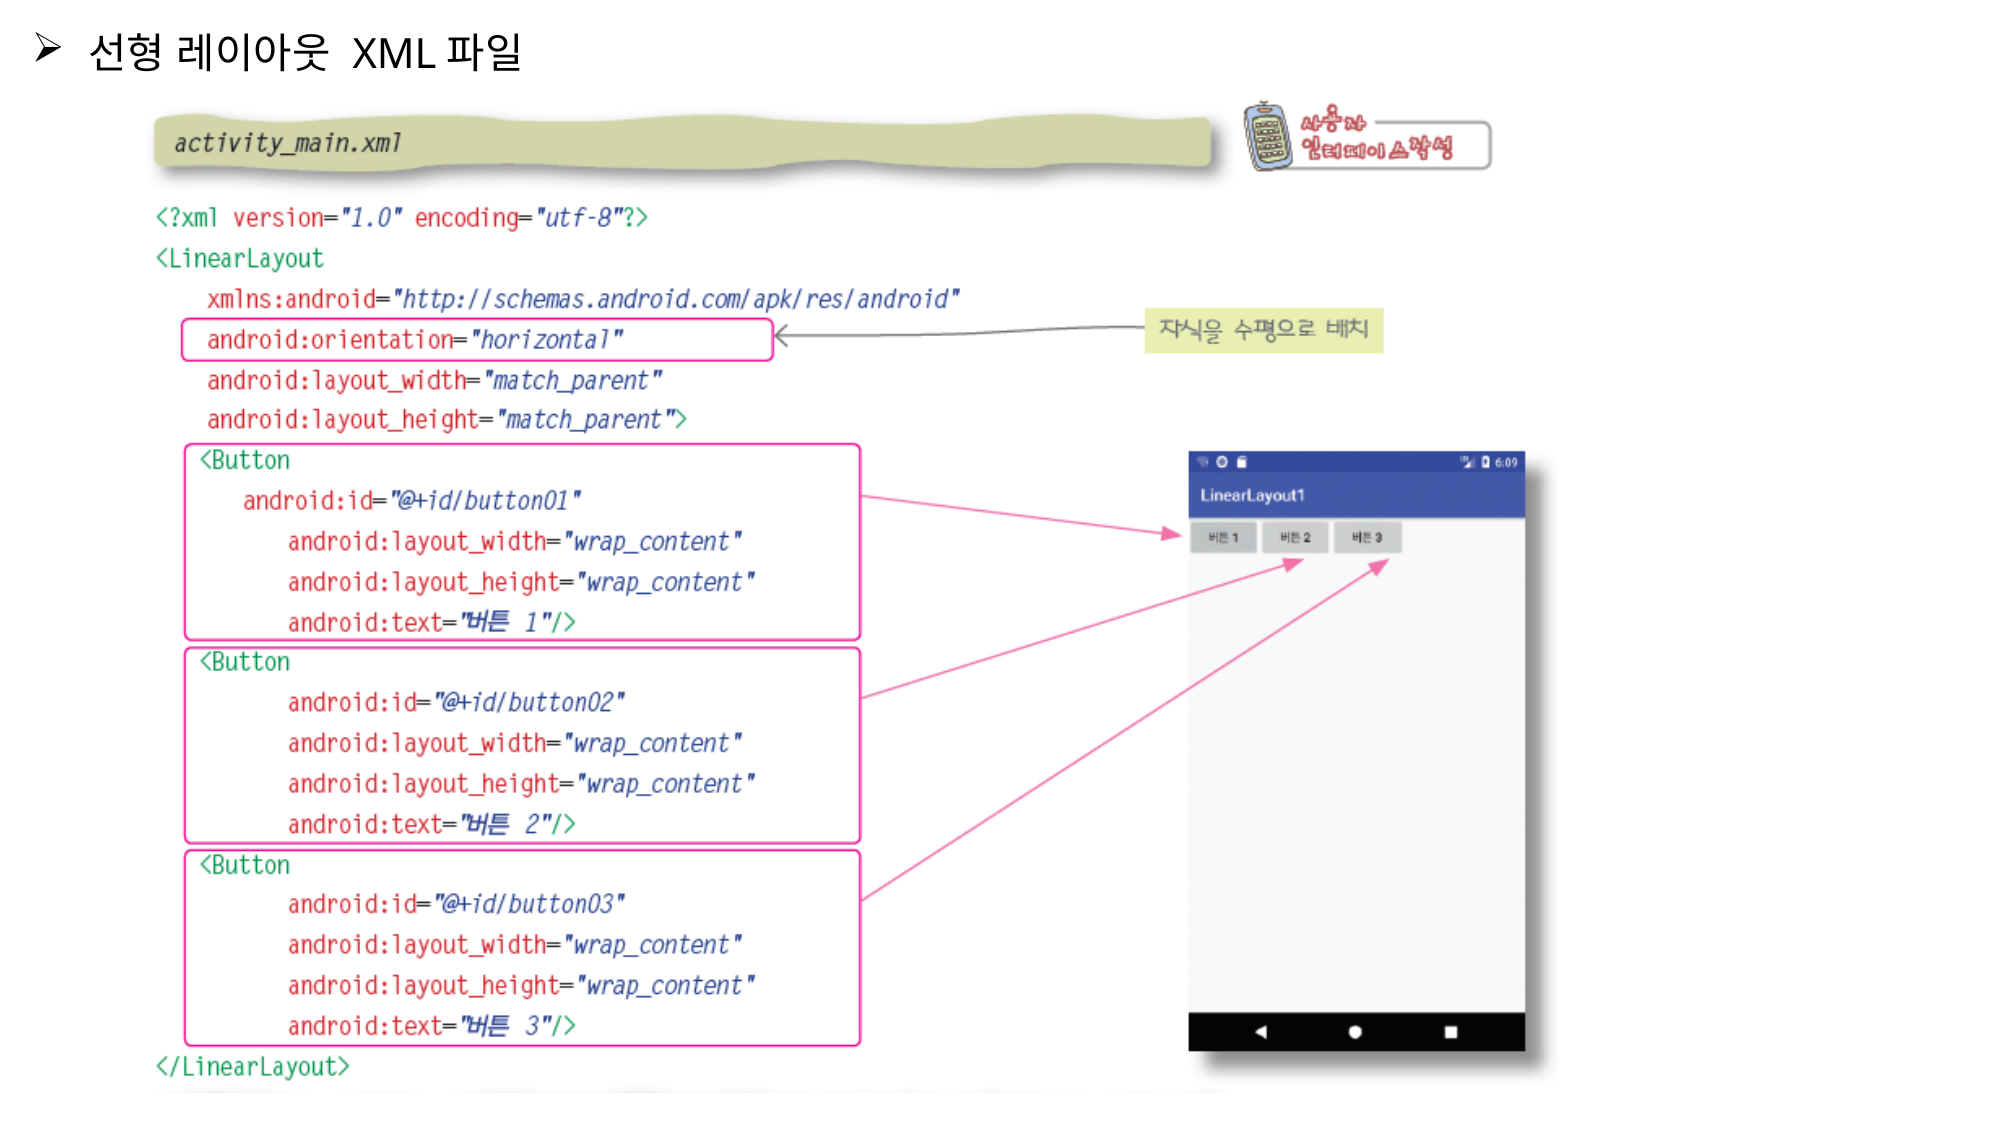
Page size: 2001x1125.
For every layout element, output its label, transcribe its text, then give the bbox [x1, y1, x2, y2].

picture [113, 79, 1558, 1093]
title 선형 레이아웃 XML파일 [16, 14, 732, 97]
